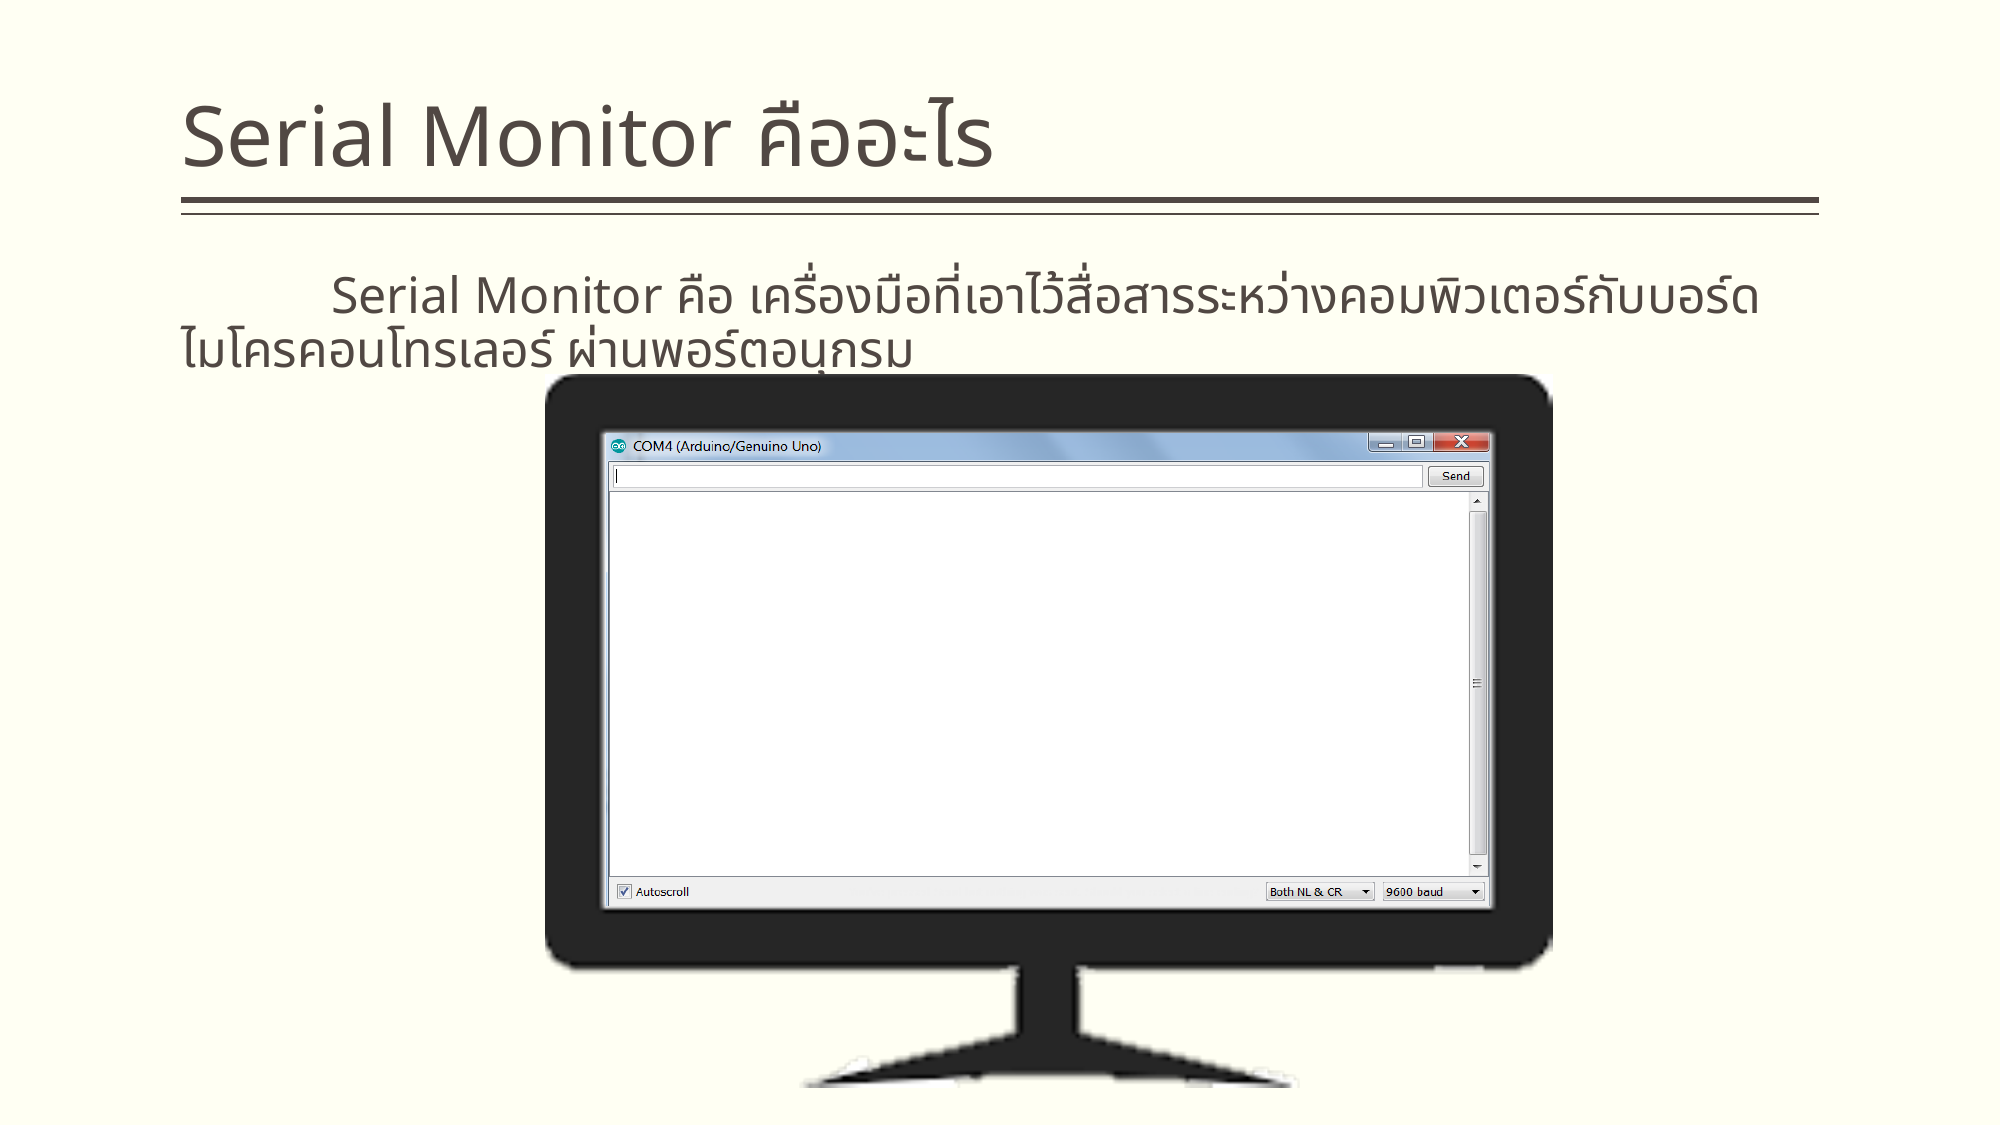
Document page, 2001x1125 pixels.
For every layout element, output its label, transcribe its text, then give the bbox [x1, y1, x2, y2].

title Serial Monitor คืออะไร [181, 12, 1819, 193]
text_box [545, 374, 1553, 1088]
list Serial Monitor คือ เครื่องมือที่เอาไว้สื่อสารระหว่างคอมพิวเตอร์กับบอร์ดไมโครคอนโทรเลอร์ ผ่านพอร์ตอนุกรม [181, 262, 1819, 443]
